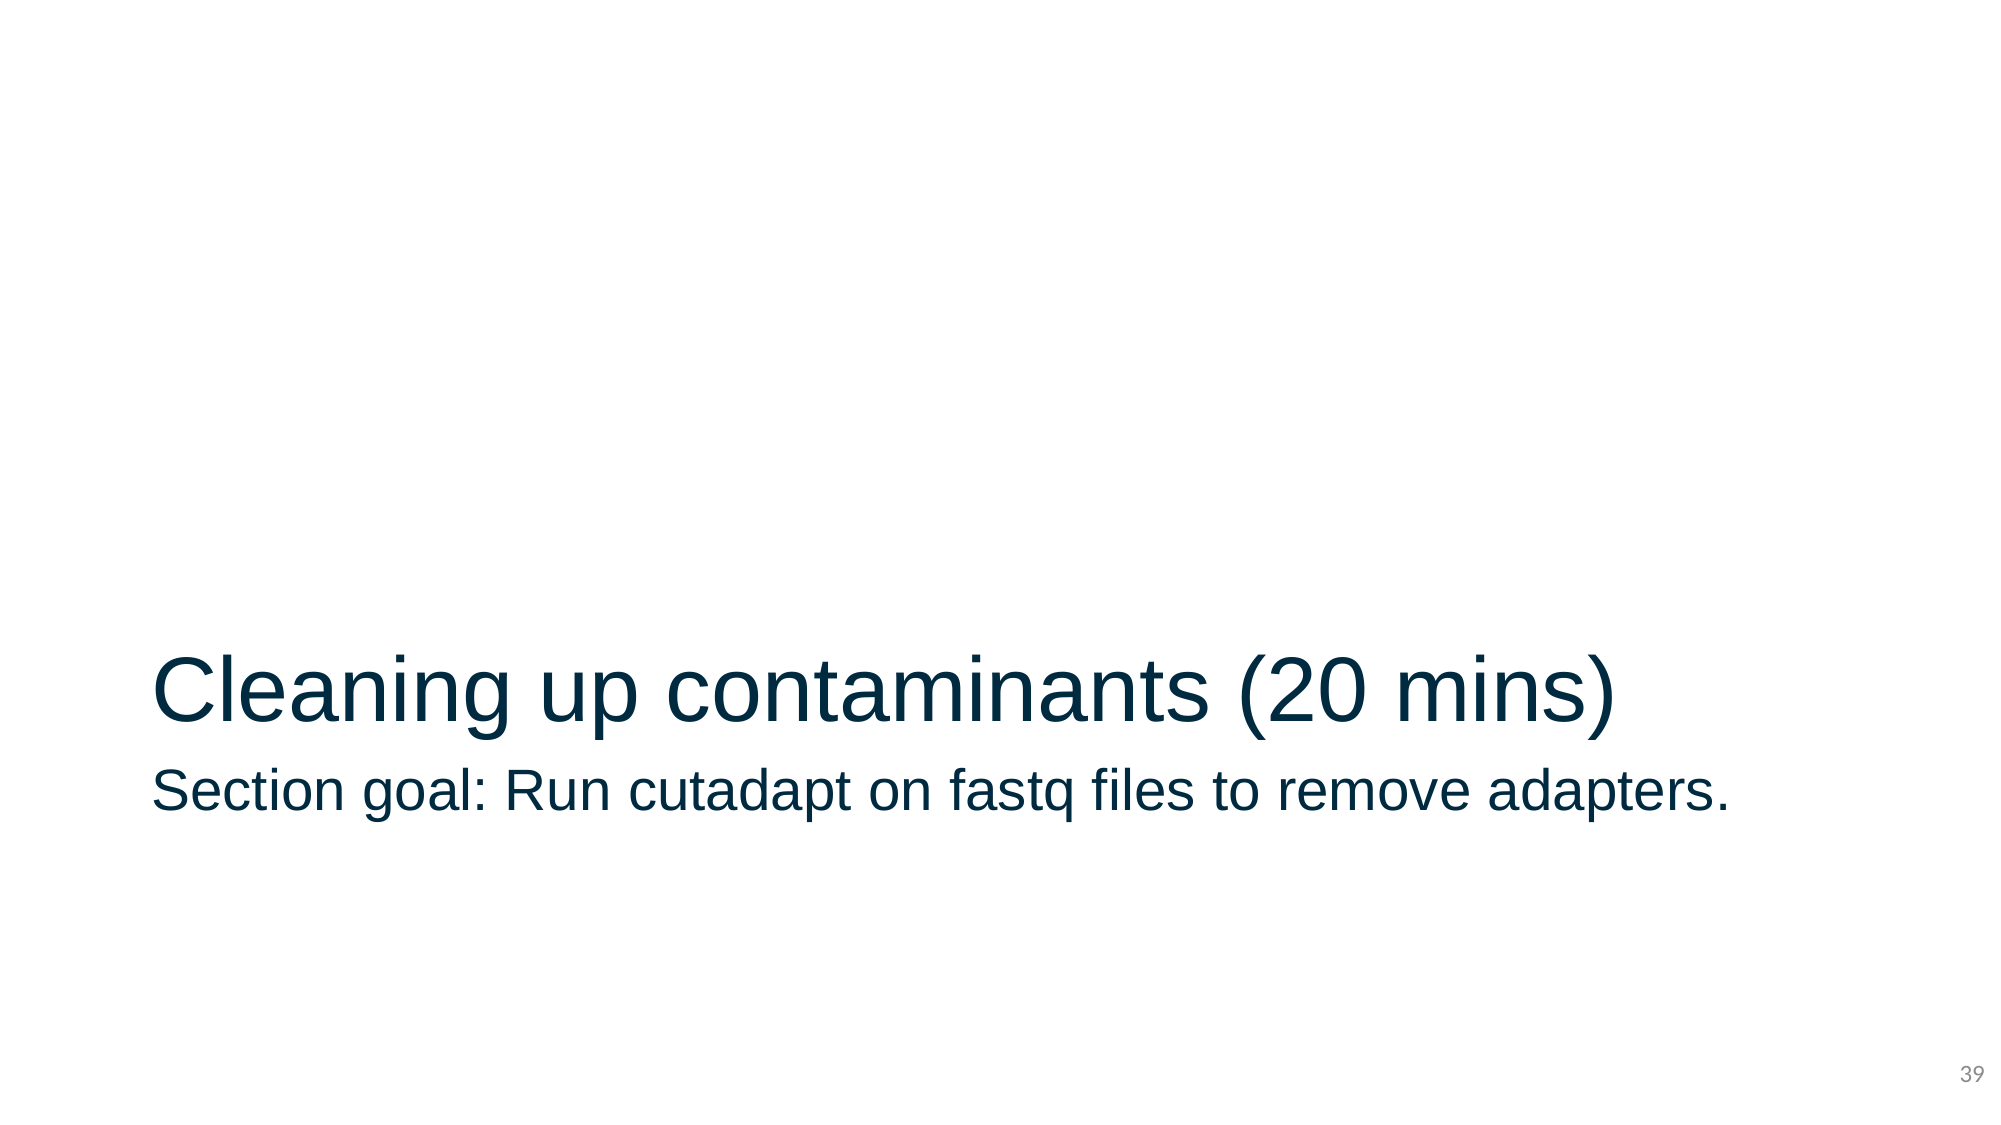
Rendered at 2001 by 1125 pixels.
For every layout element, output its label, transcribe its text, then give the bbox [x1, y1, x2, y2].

title Cleaning up contaminants (20 mins) [136, 280, 1862, 749]
list Section goal: Run cutadapt on fastq files to remove adapters. [136, 752, 1862, 999]
slide_number 39 [1550, 1042, 2000, 1103]
